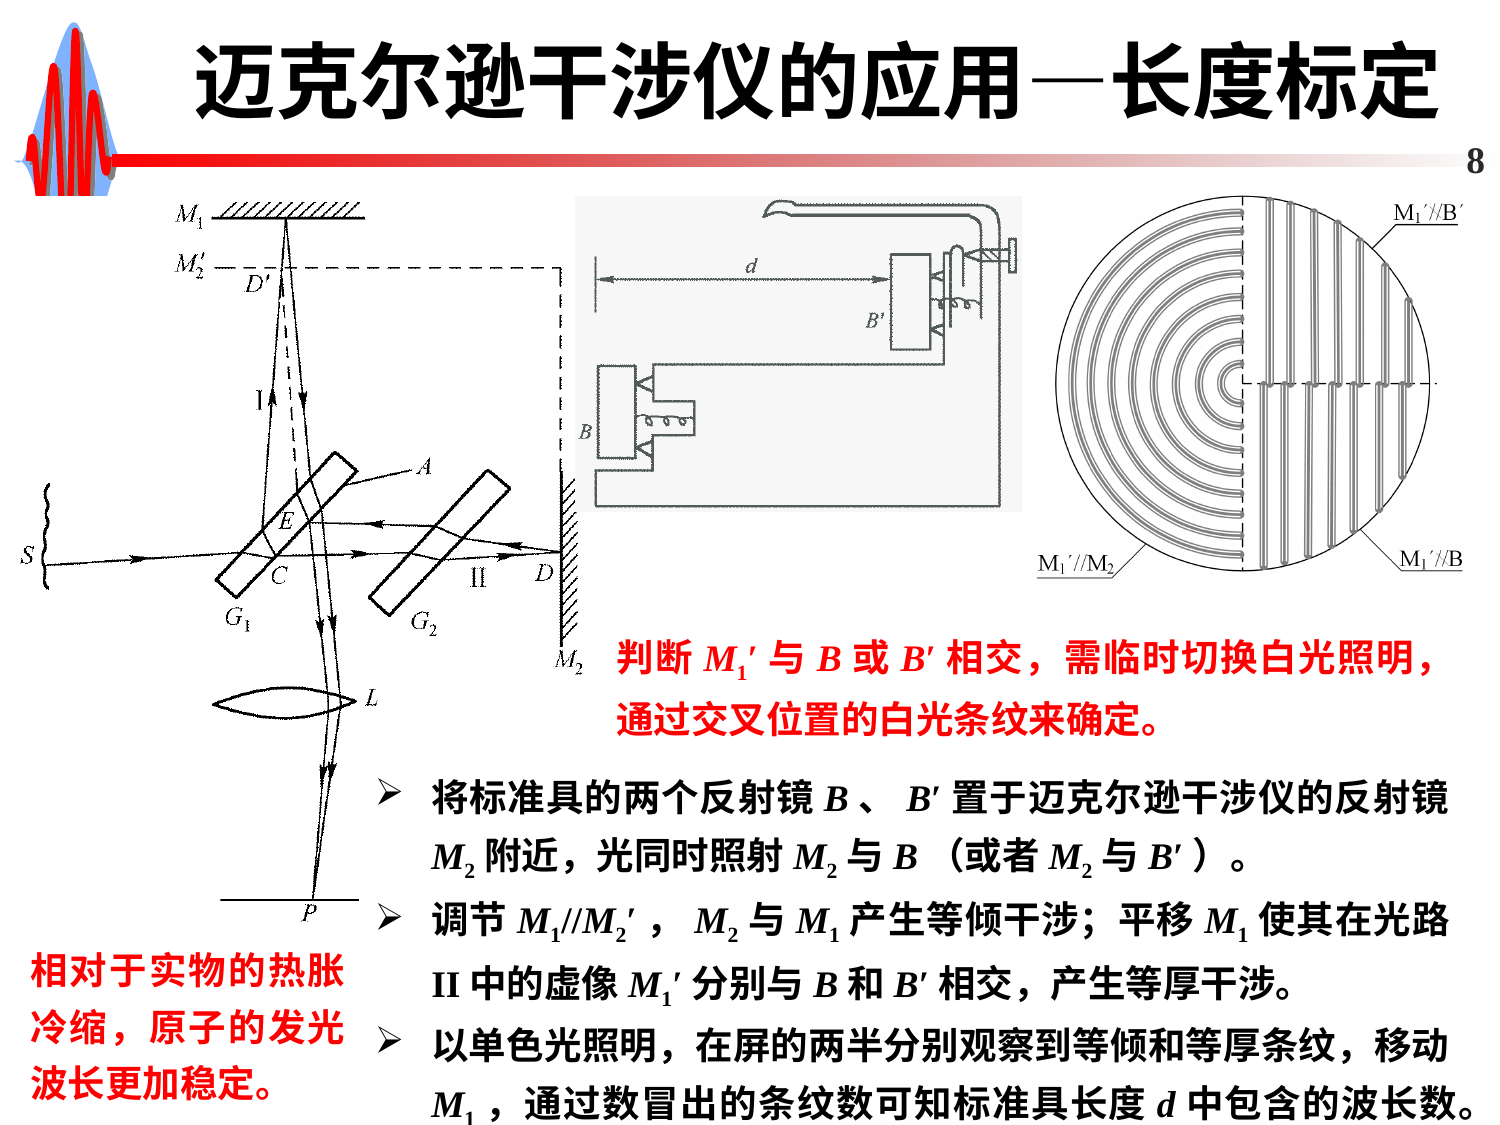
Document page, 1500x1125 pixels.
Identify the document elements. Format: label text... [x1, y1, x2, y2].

text_box 将标准具的两个反射镜B、Bʹ置于迈克尔逊干涉仪的反射镜M2附近，光同时照射M2与B（或者M2与Bʹ）。 调节M1//M2ʹ，M2与M1产生等倾干涉；平移M1使其在光路II中的虚像M1ʹ分别与B和Bʹ相交，产生等厚干涉。 以单色光照明，在屏的两半分别观察到等倾和等厚条纹，移动M1，通过数冒出的条纹数可知标准具长度d中包含的波长数。 [360, 755, 1474, 1125]
title 迈克尔逊干涉仪的应用—长度标定 [159, 19, 1477, 137]
picture [15, 195, 1022, 926]
picture [1025, 193, 1477, 587]
text_box 判断M1ʹ与B或Bʹ相交，需临时切换白光照明，通过交叉位置的白光条纹来确定。 [601, 613, 1469, 749]
text_box 相对于实物的热胀冷缩，原子的发光波长更加稳定。 [15, 933, 360, 1113]
slide_number 8 [1370, 141, 1500, 177]
